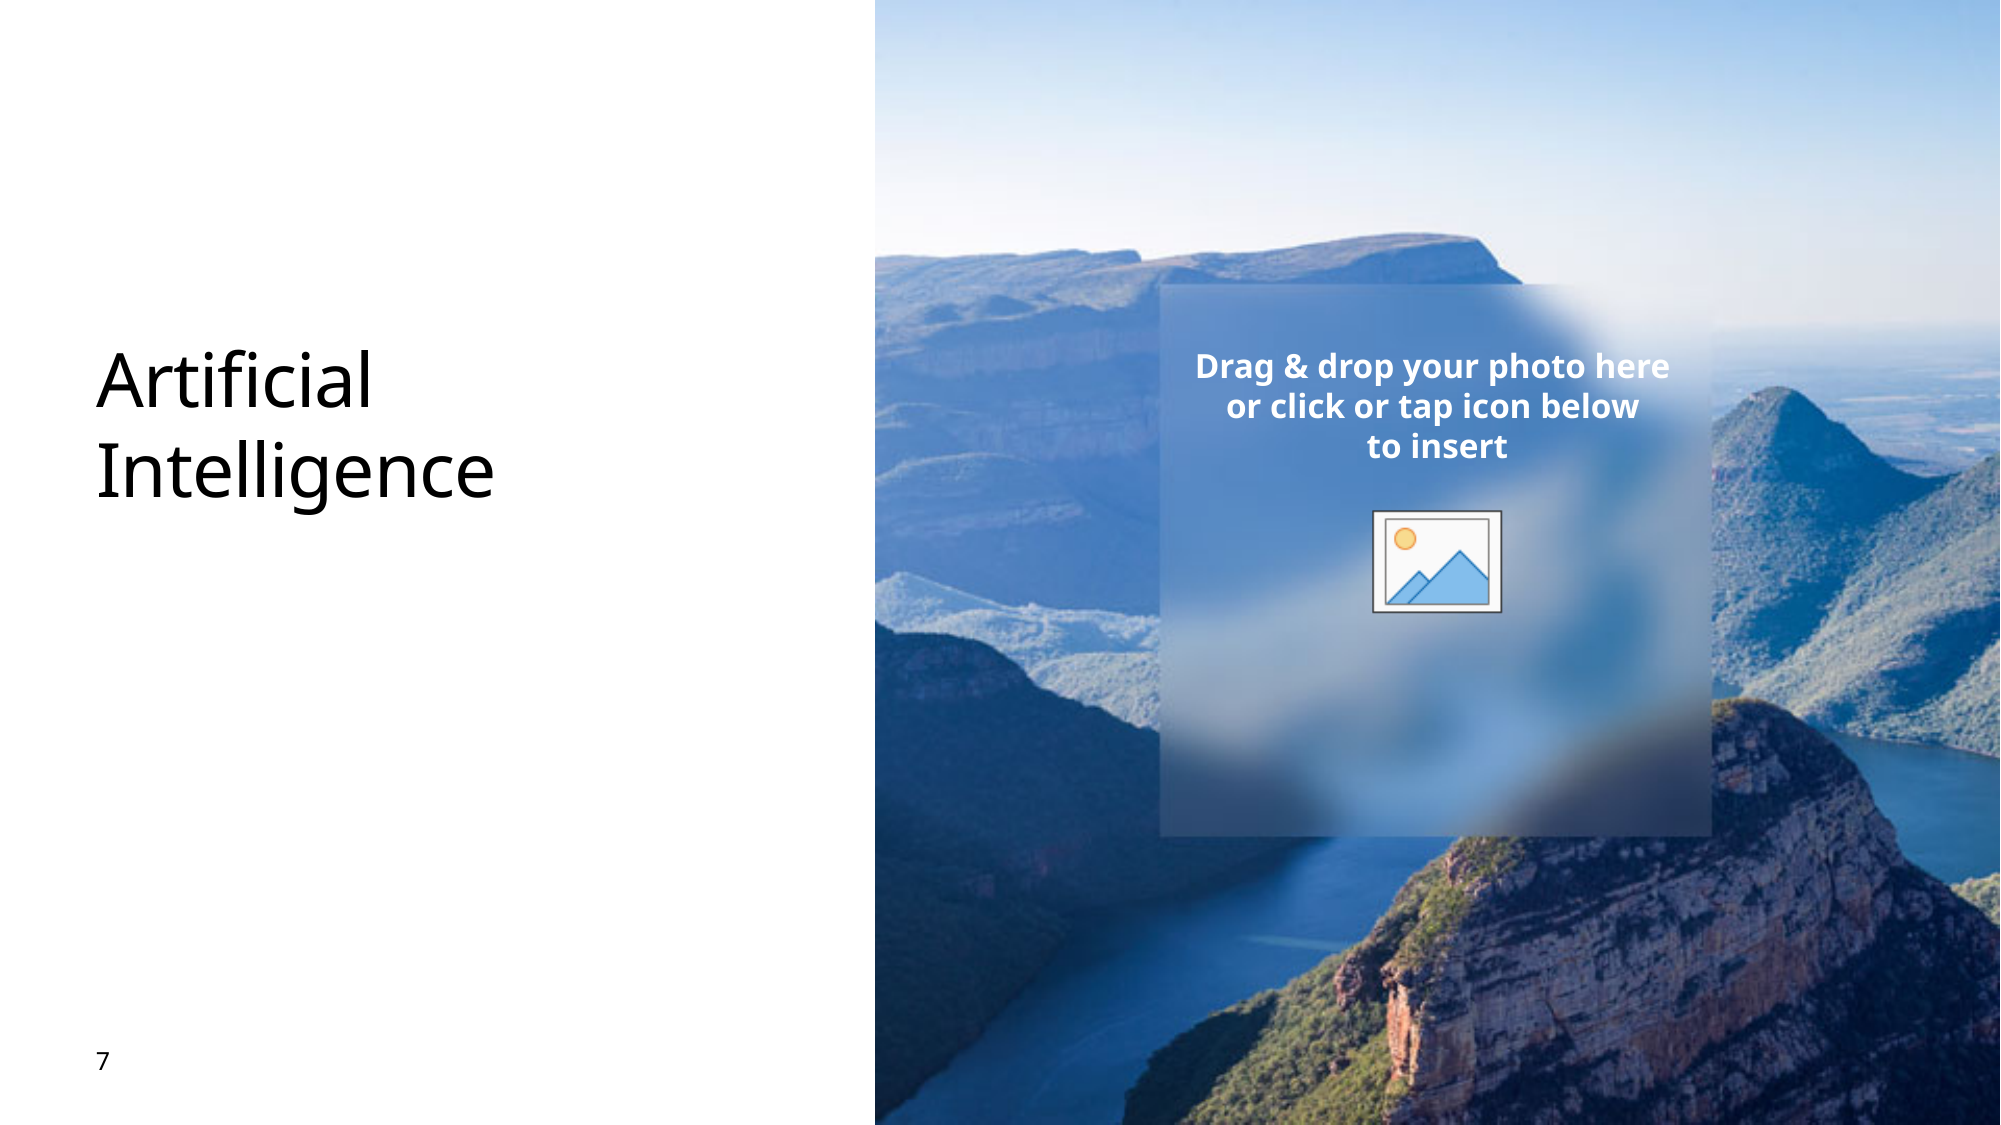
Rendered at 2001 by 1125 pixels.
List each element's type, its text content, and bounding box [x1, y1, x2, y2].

title Artificial Intelligence [96, 421, 779, 513]
picture [874, 0, 2000, 1125]
